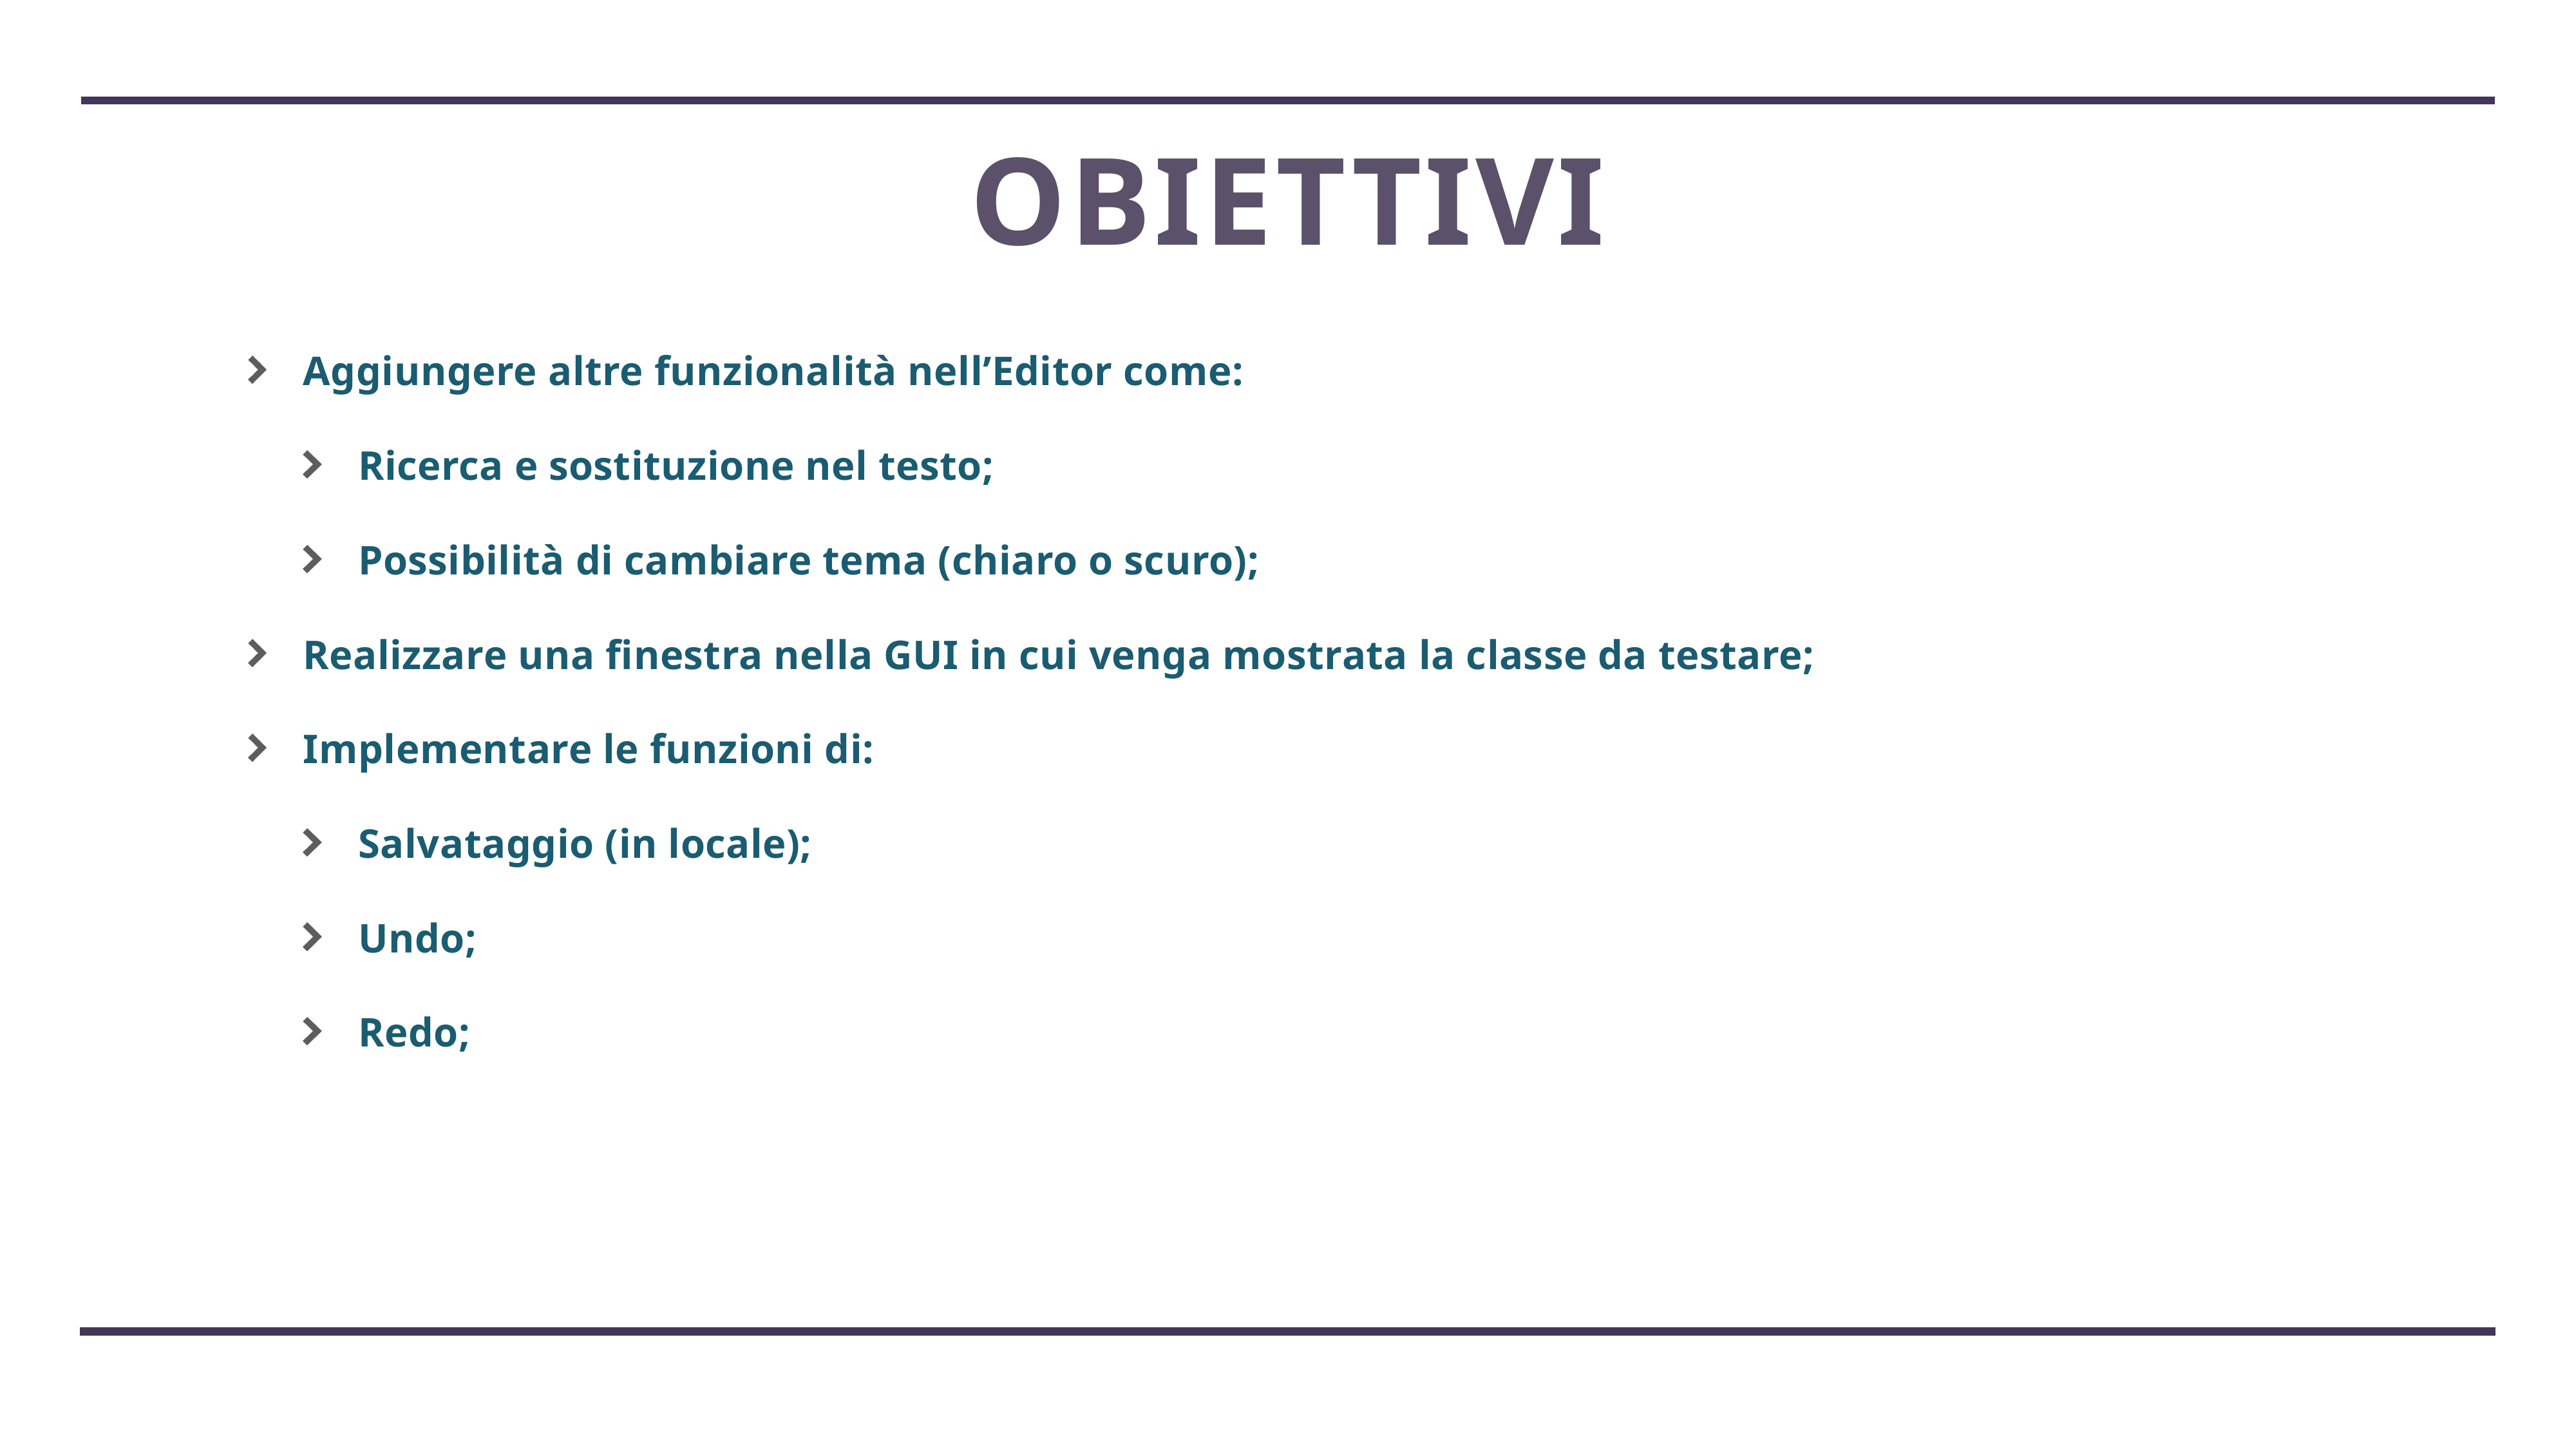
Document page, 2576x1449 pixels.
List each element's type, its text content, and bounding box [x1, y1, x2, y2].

picture [248, 639, 267, 667]
picture [248, 734, 267, 762]
list Aggiungere altre funzionalità nell’Editor come: Ricerca e sostituzione nel testo; Possibilità di cambiare tema (chiaro o scuro); Realizzare una finestra nella GUI in cui venga mostrata la classe da testare; Implementare le funzioni di: Salvataggio (in locale); Undo; Redo; [242, 340, 2576, 1092]
picture [303, 1017, 322, 1045]
picture [303, 545, 322, 573]
picture [303, 922, 322, 951]
picture [303, 828, 322, 857]
picture [303, 450, 322, 478]
picture [248, 355, 267, 384]
title OBIETTIVI [220, 135, 2356, 310]
